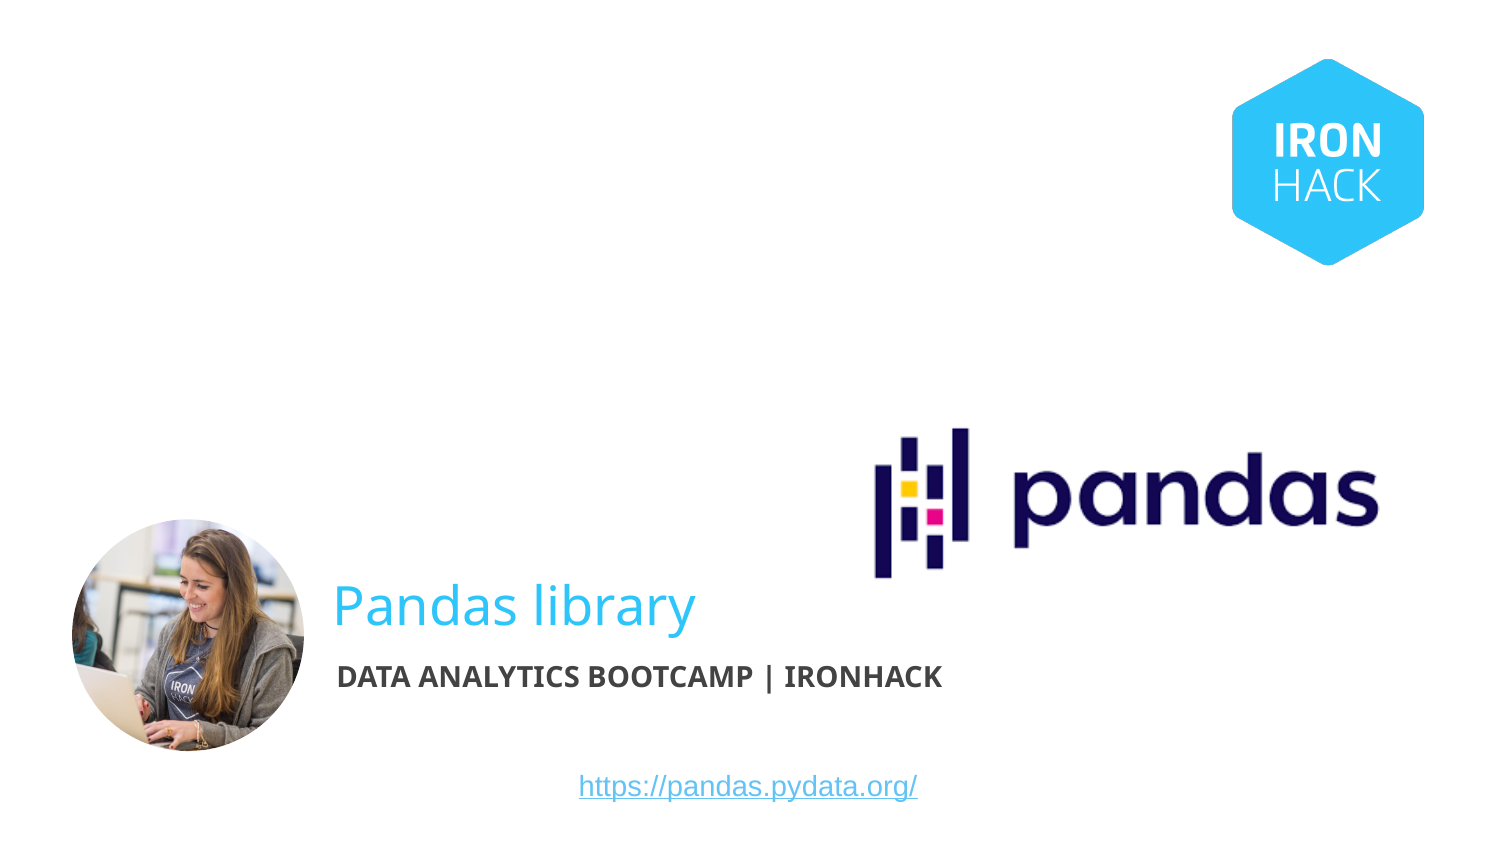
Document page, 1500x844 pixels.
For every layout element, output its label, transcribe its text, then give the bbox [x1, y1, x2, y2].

title Pandas library [317, 545, 1468, 653]
picture [1191, 25, 1465, 299]
picture [71, 519, 305, 752]
title DATA ANALYTICS BOOTCAMP | IRONHACK [321, 653, 1260, 709]
text_box https://pandas.pydata.org/ [440, 751, 1056, 803]
picture [850, 391, 1403, 616]
